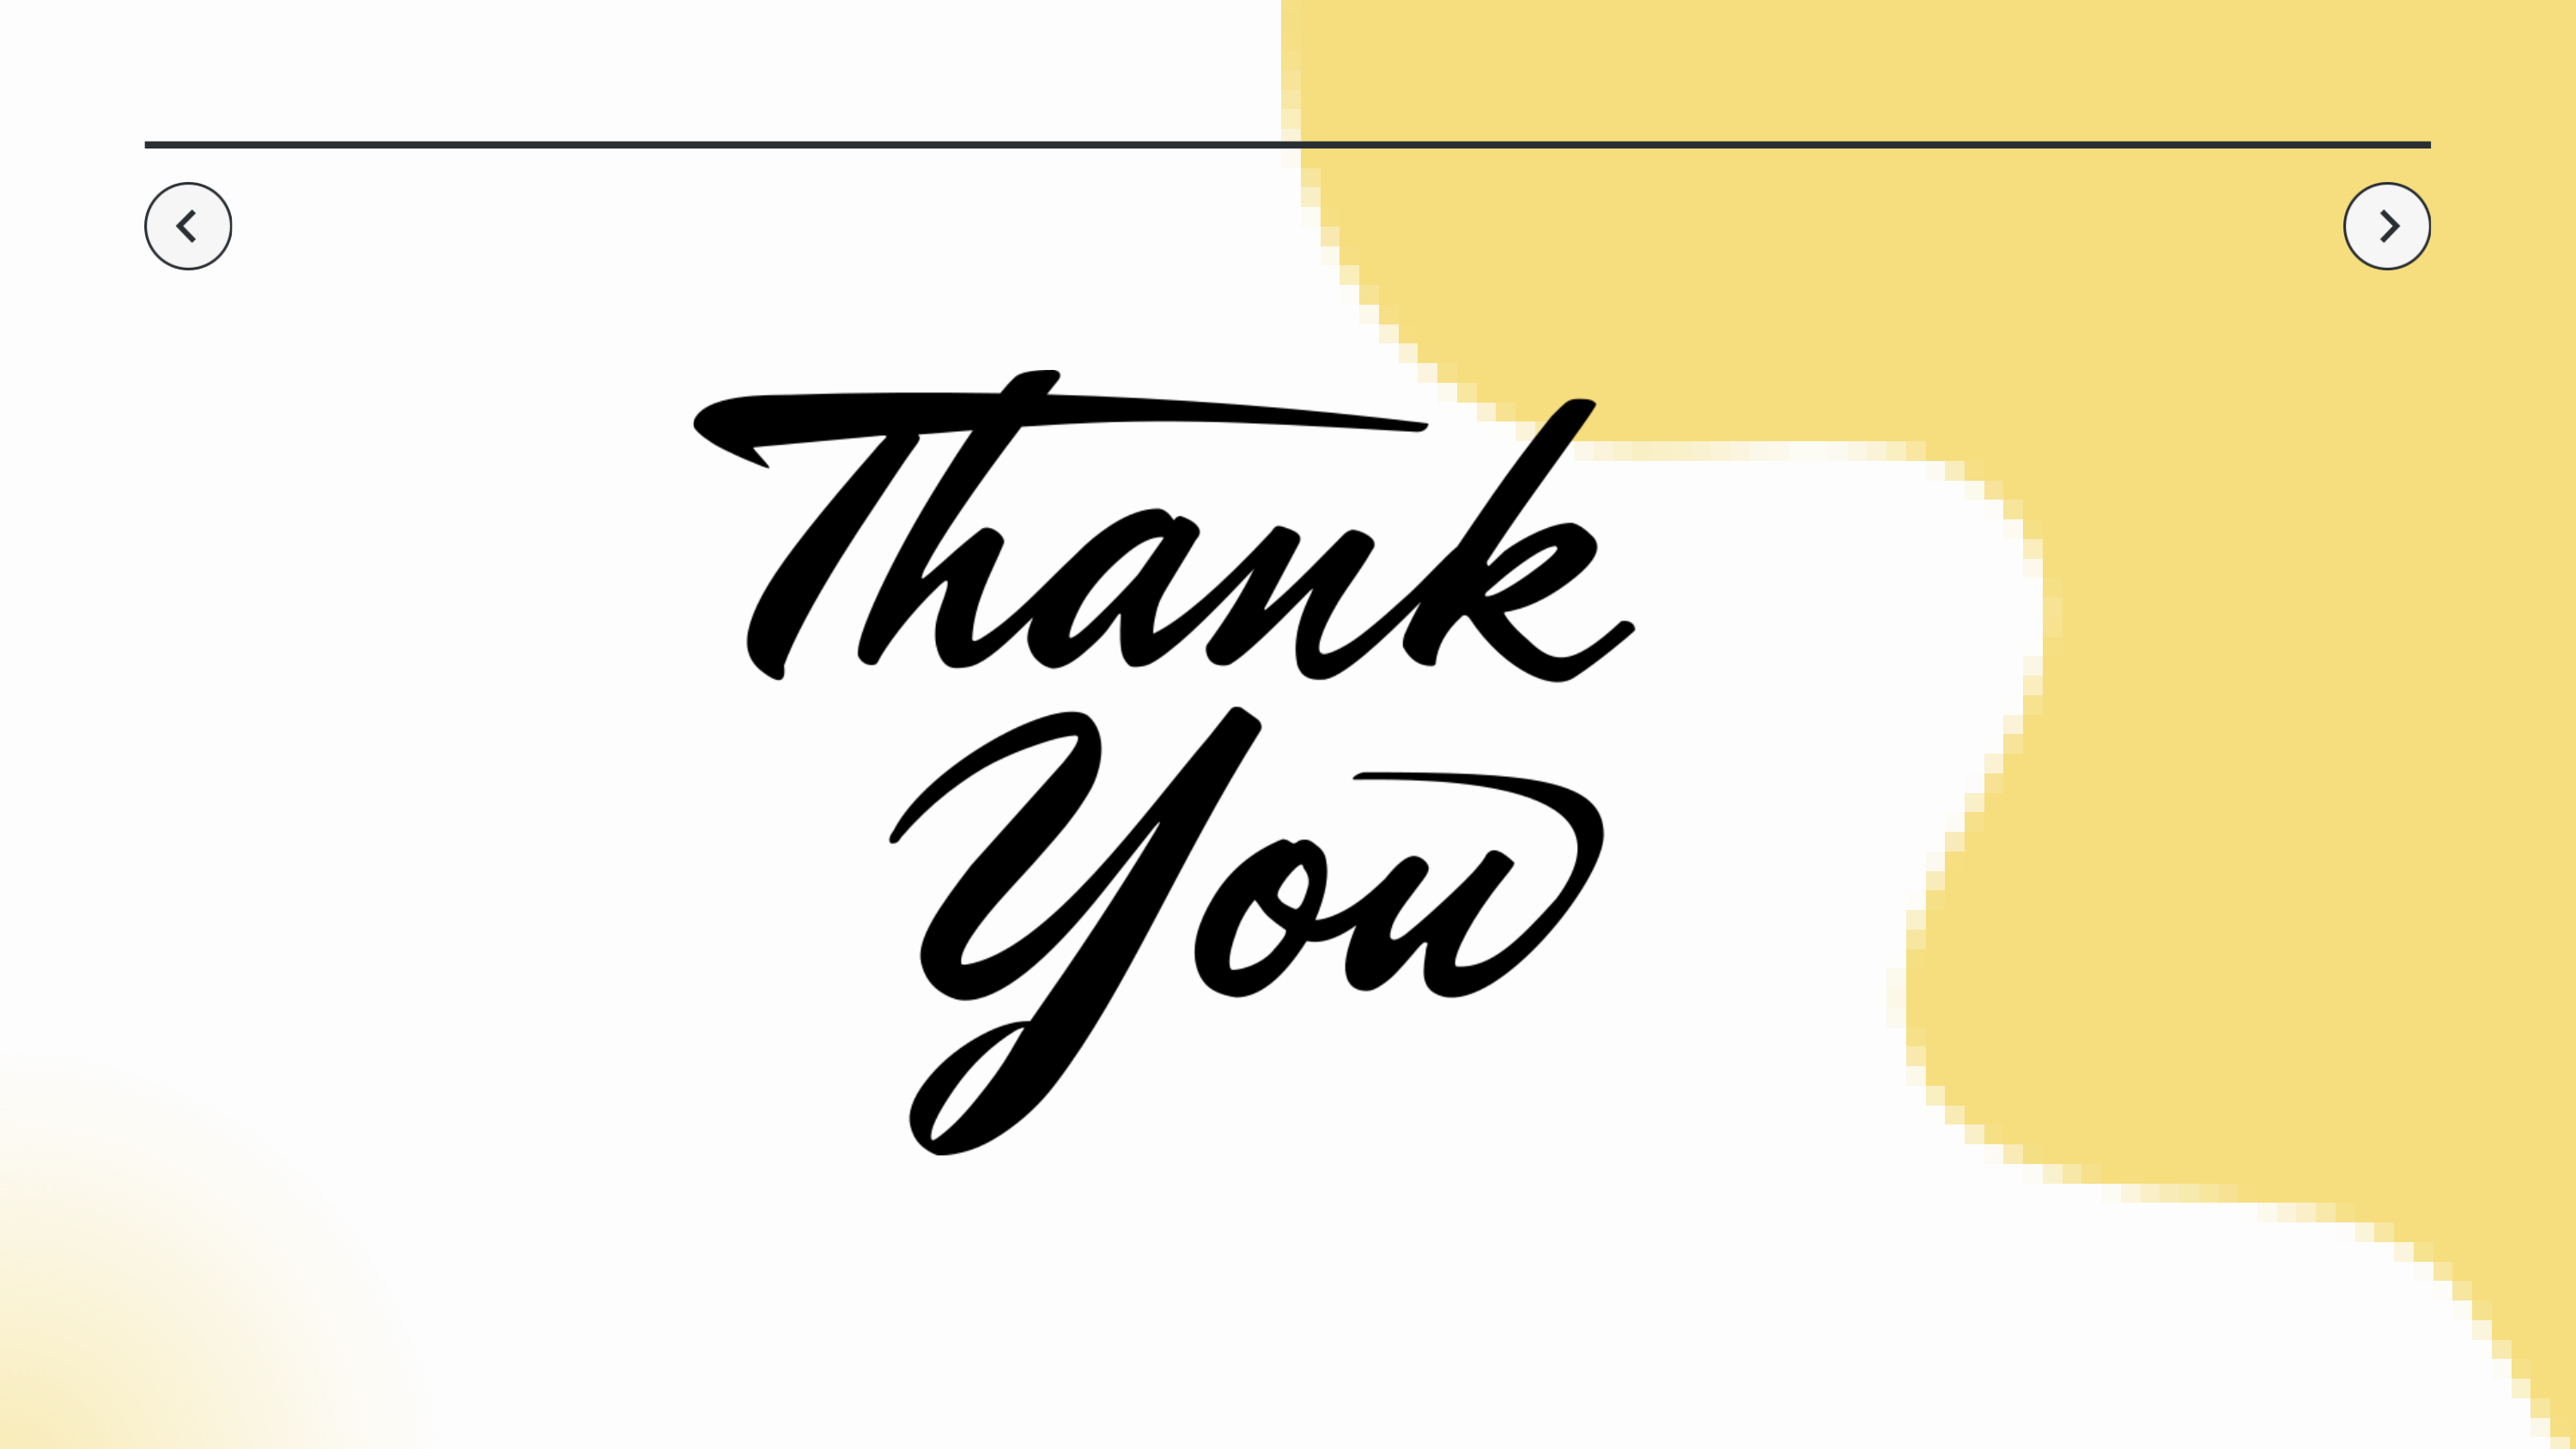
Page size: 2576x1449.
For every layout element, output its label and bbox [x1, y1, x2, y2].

text_box [693, 370, 1643, 1155]
text_box [0, 1051, 442, 1449]
text_box [1262, 0, 2576, 1449]
text_box [143, 142, 2432, 270]
